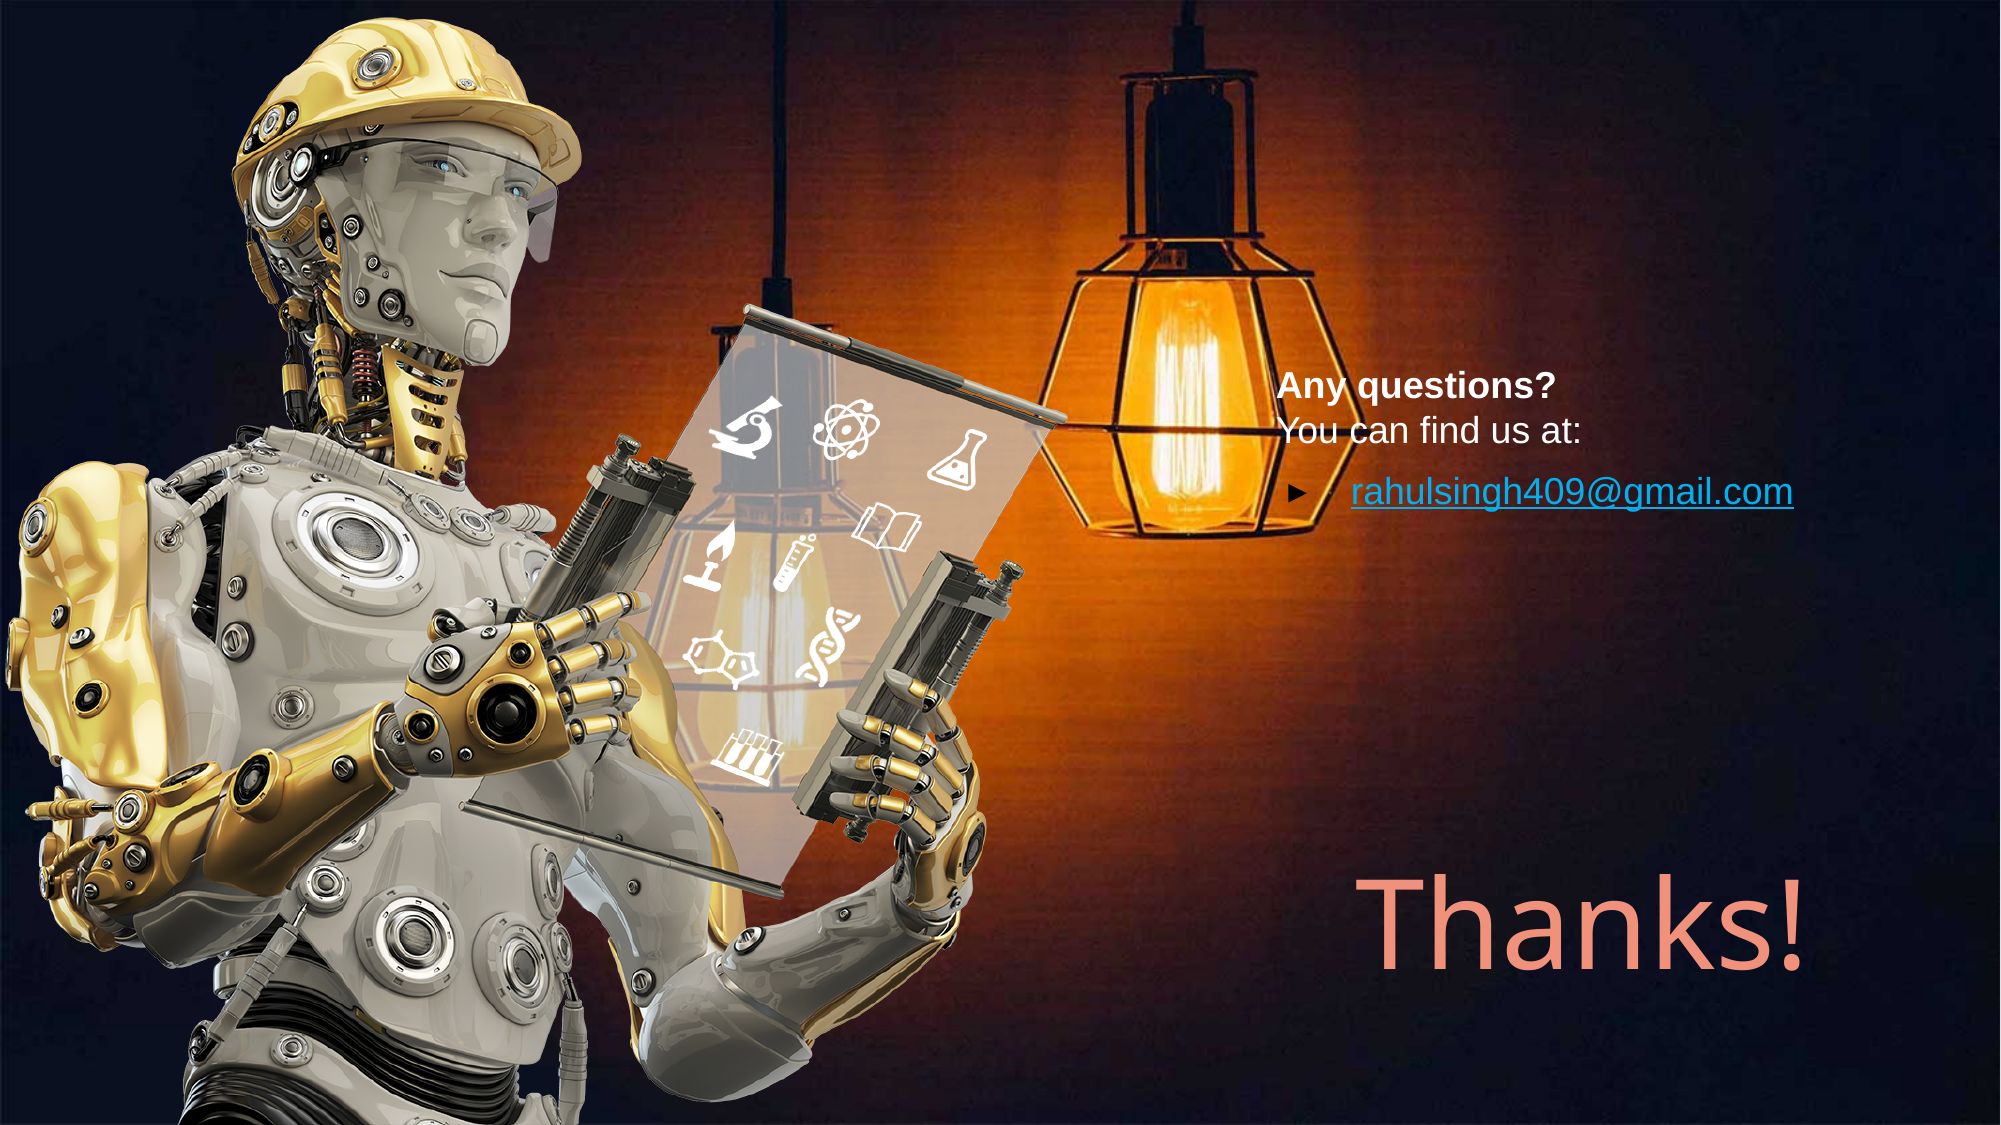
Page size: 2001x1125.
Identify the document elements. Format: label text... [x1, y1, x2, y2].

text_box Any questions? You can find us at: rahulsingh409@gmail.com [1275, 360, 1915, 563]
picture [0, 0, 2001, 1125]
text_box Thanks! [1249, 837, 1915, 1002]
